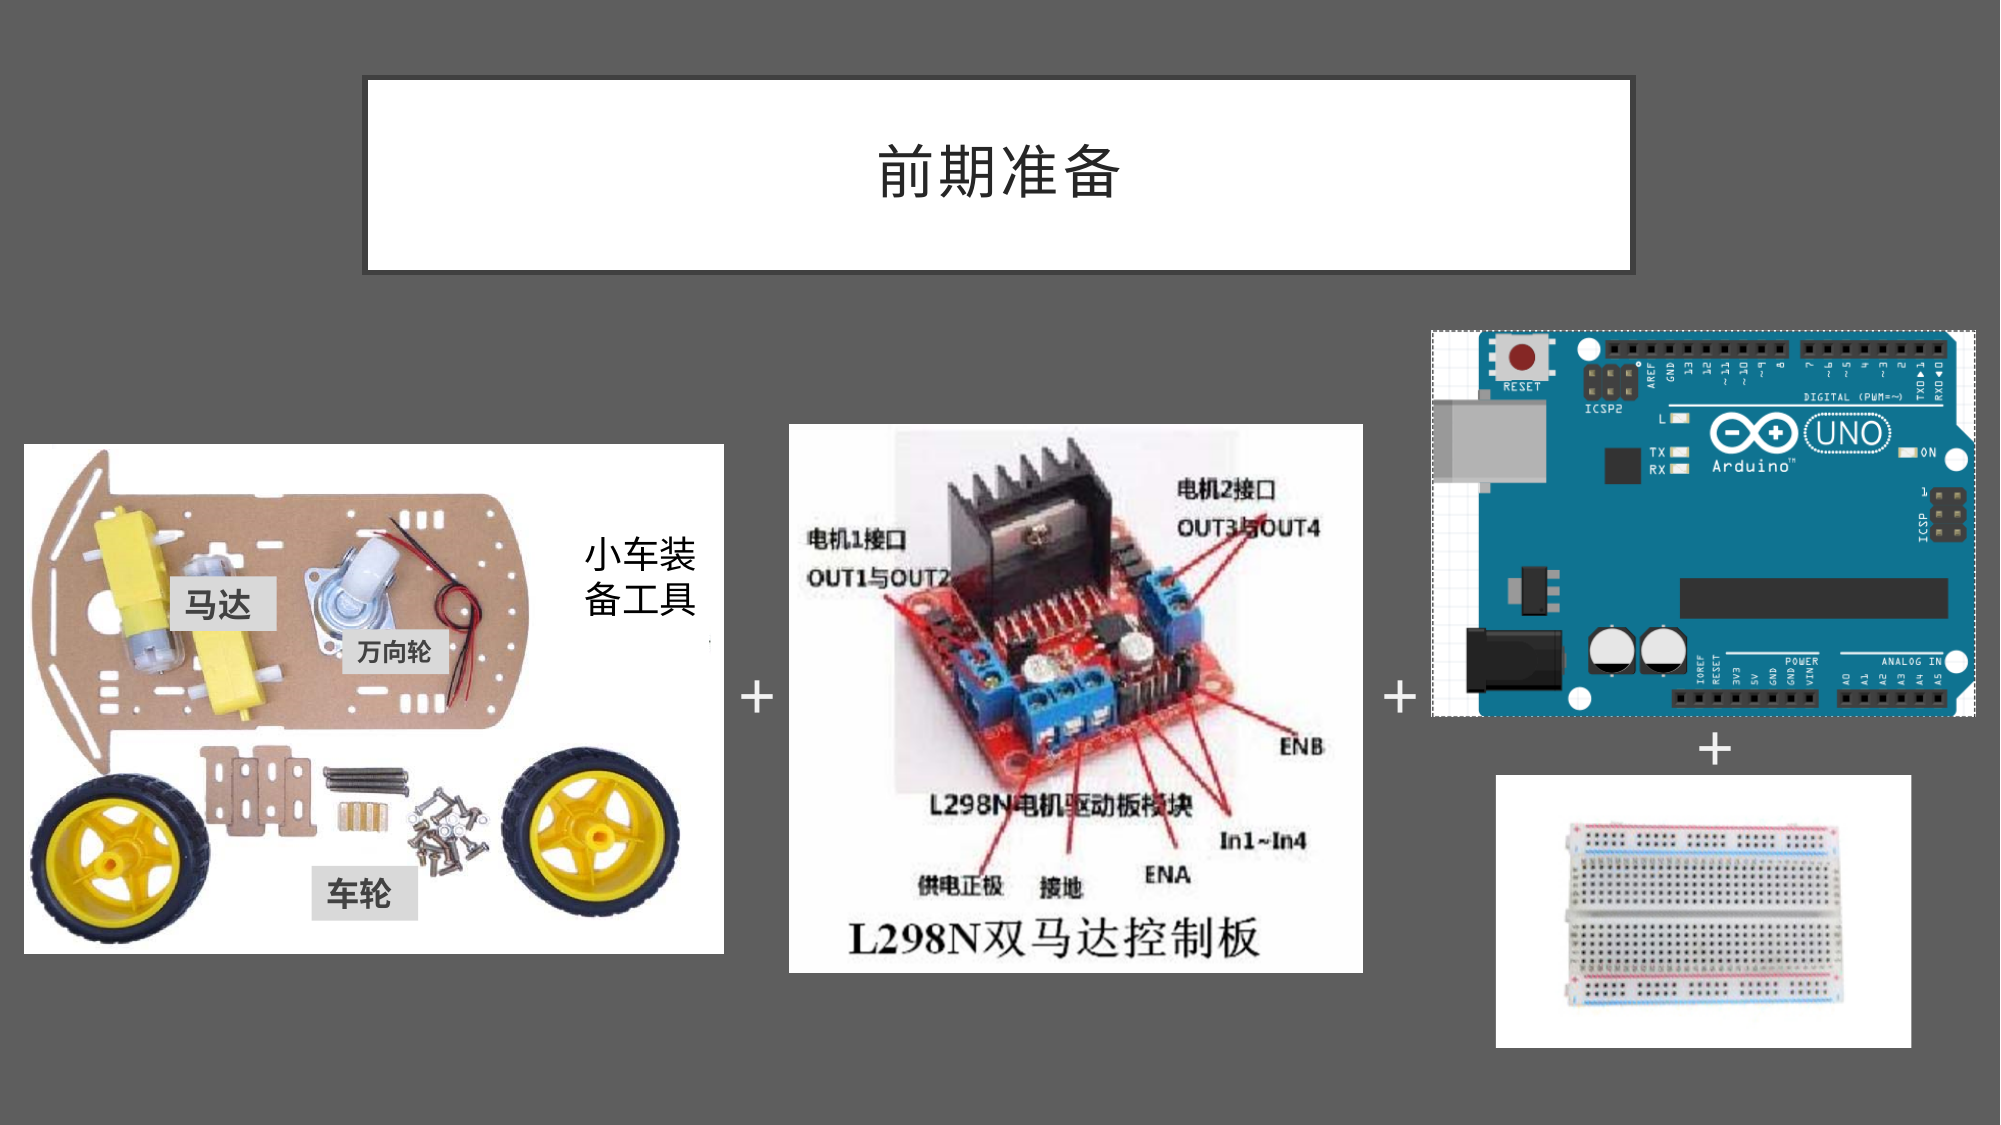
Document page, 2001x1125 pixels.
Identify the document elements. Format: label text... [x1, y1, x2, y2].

text_box + [724, 646, 789, 742]
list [24, 444, 724, 954]
picture [1431, 330, 1976, 717]
text_box + [1366, 646, 1490, 742]
text_box + [1681, 717, 1805, 775]
picture [789, 424, 1363, 973]
title 前期准备 [362, 75, 1636, 275]
picture [1495, 775, 1912, 1048]
